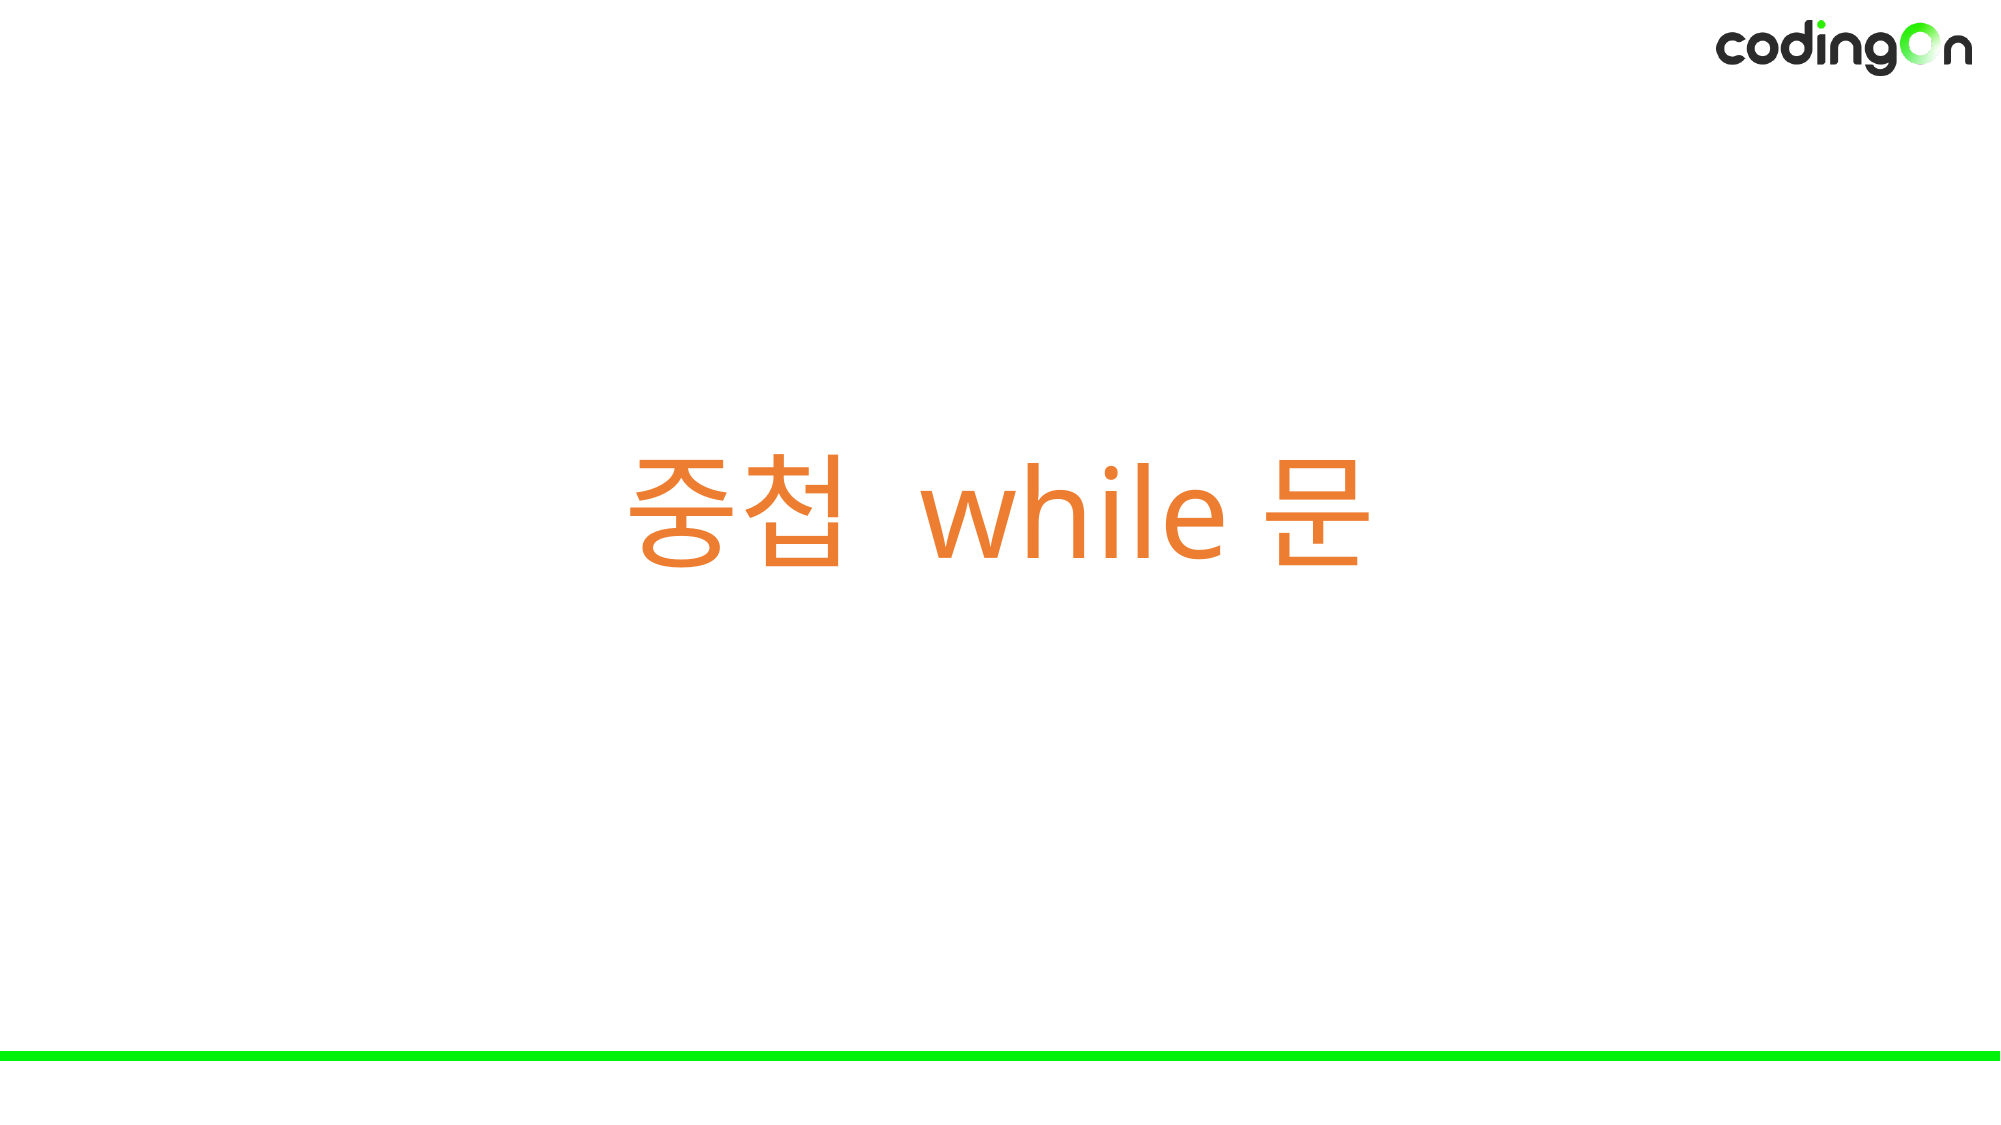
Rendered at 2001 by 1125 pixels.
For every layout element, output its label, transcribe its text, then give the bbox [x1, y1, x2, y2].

text_box 중첩 while문 [609, 426, 1390, 592]
picture [1716, 20, 1972, 76]
